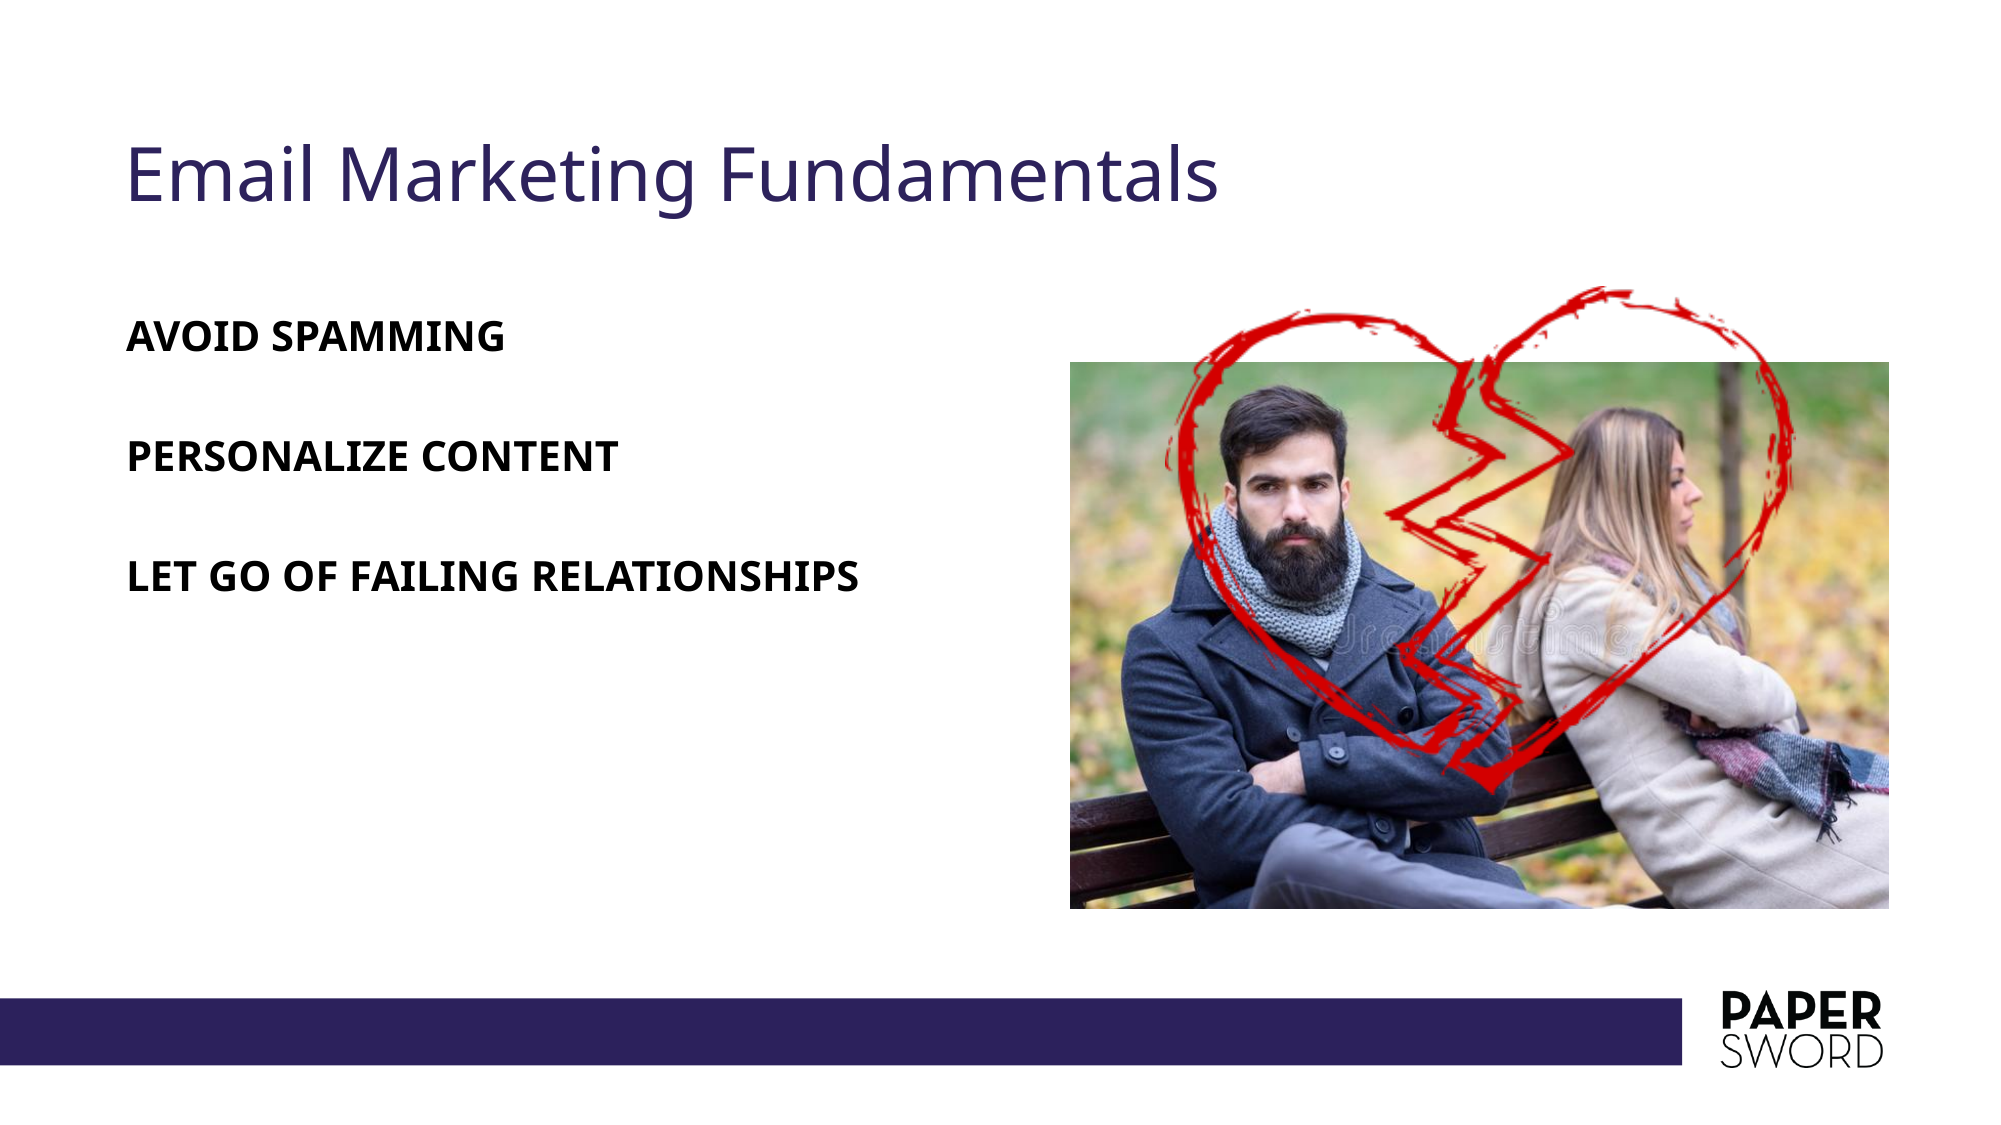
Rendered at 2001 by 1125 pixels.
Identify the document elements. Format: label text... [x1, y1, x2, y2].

list AVOID SPAMMING PERSONALIZE CONTENT LET GO OF FAILING RELATIONSHIPS [111, 291, 1000, 937]
title Email Marketing Fundamentals [109, 109, 1880, 227]
picture [1720, 990, 1883, 1068]
picture [1070, 286, 1889, 909]
